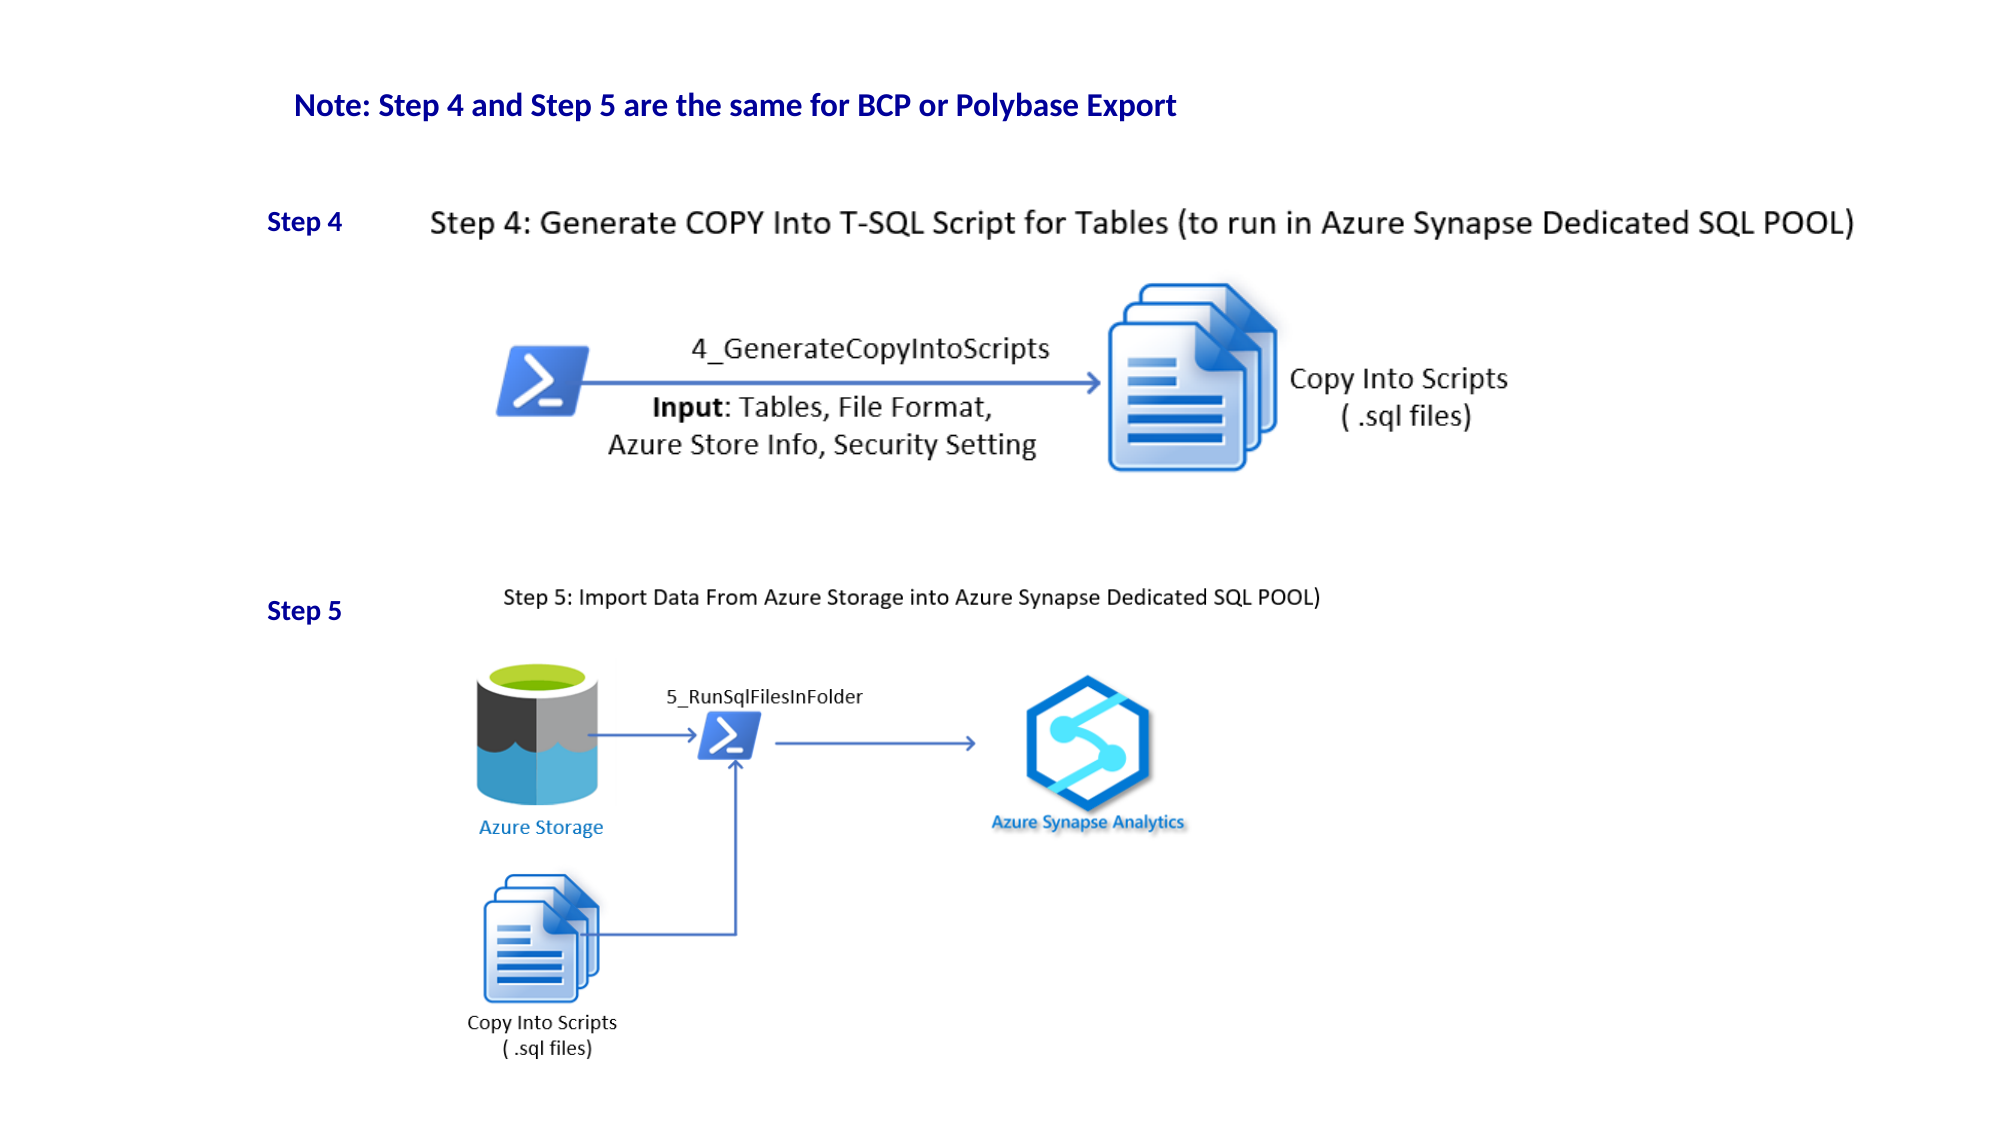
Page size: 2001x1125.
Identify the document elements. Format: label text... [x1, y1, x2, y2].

picture [388, 538, 1389, 1096]
text_box Step 4 [267, 201, 400, 237]
picture [400, 167, 1878, 522]
text_box Step 5 [267, 591, 388, 627]
text_box Note: Step 4 and Step 5 are the same for BCP or Polybase Export [294, 83, 1349, 124]
